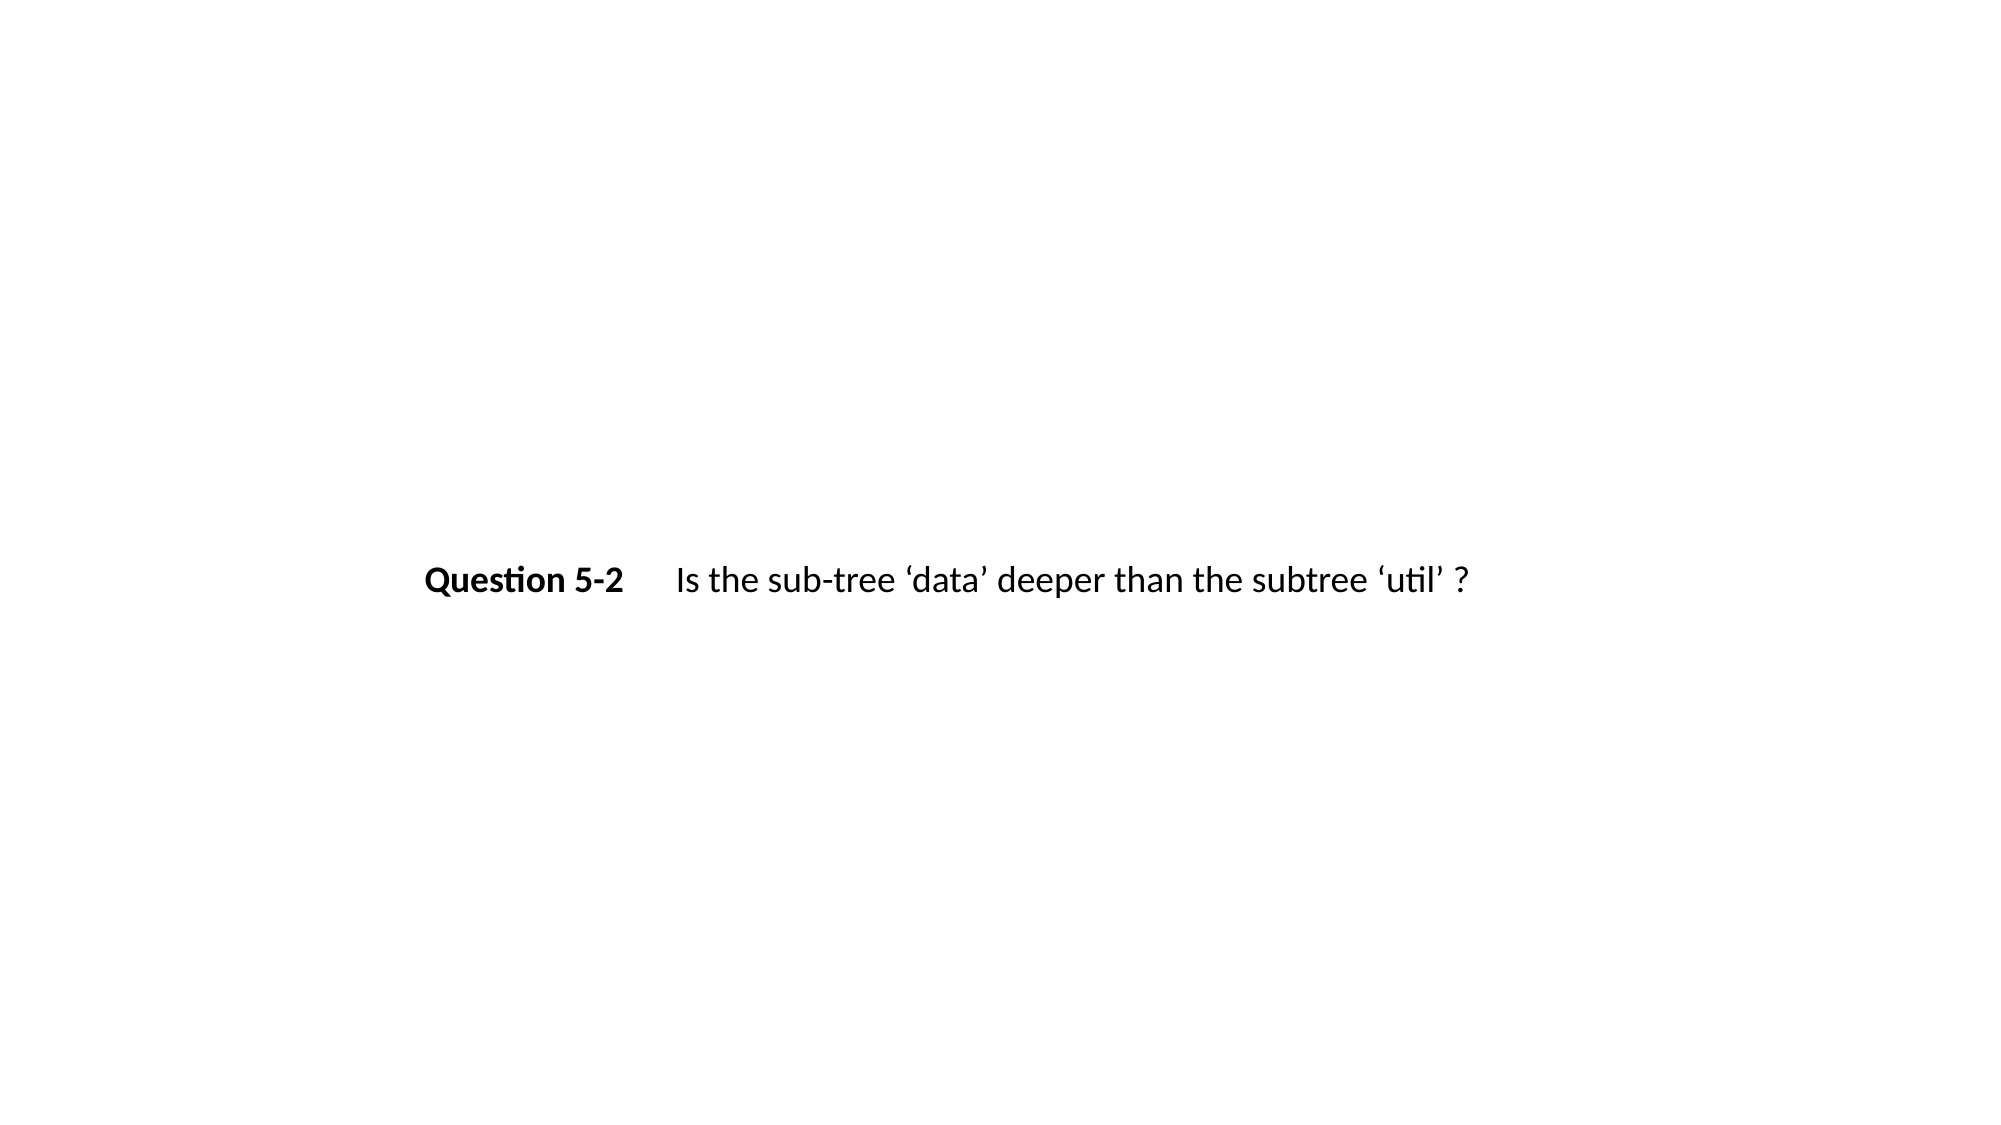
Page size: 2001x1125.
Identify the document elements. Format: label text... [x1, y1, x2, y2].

text_box Question 5-2 [409, 547, 639, 608]
text_box Is the sub-tree ‘data’ deeper than the subtree ‘util’ ? [661, 547, 2000, 608]
